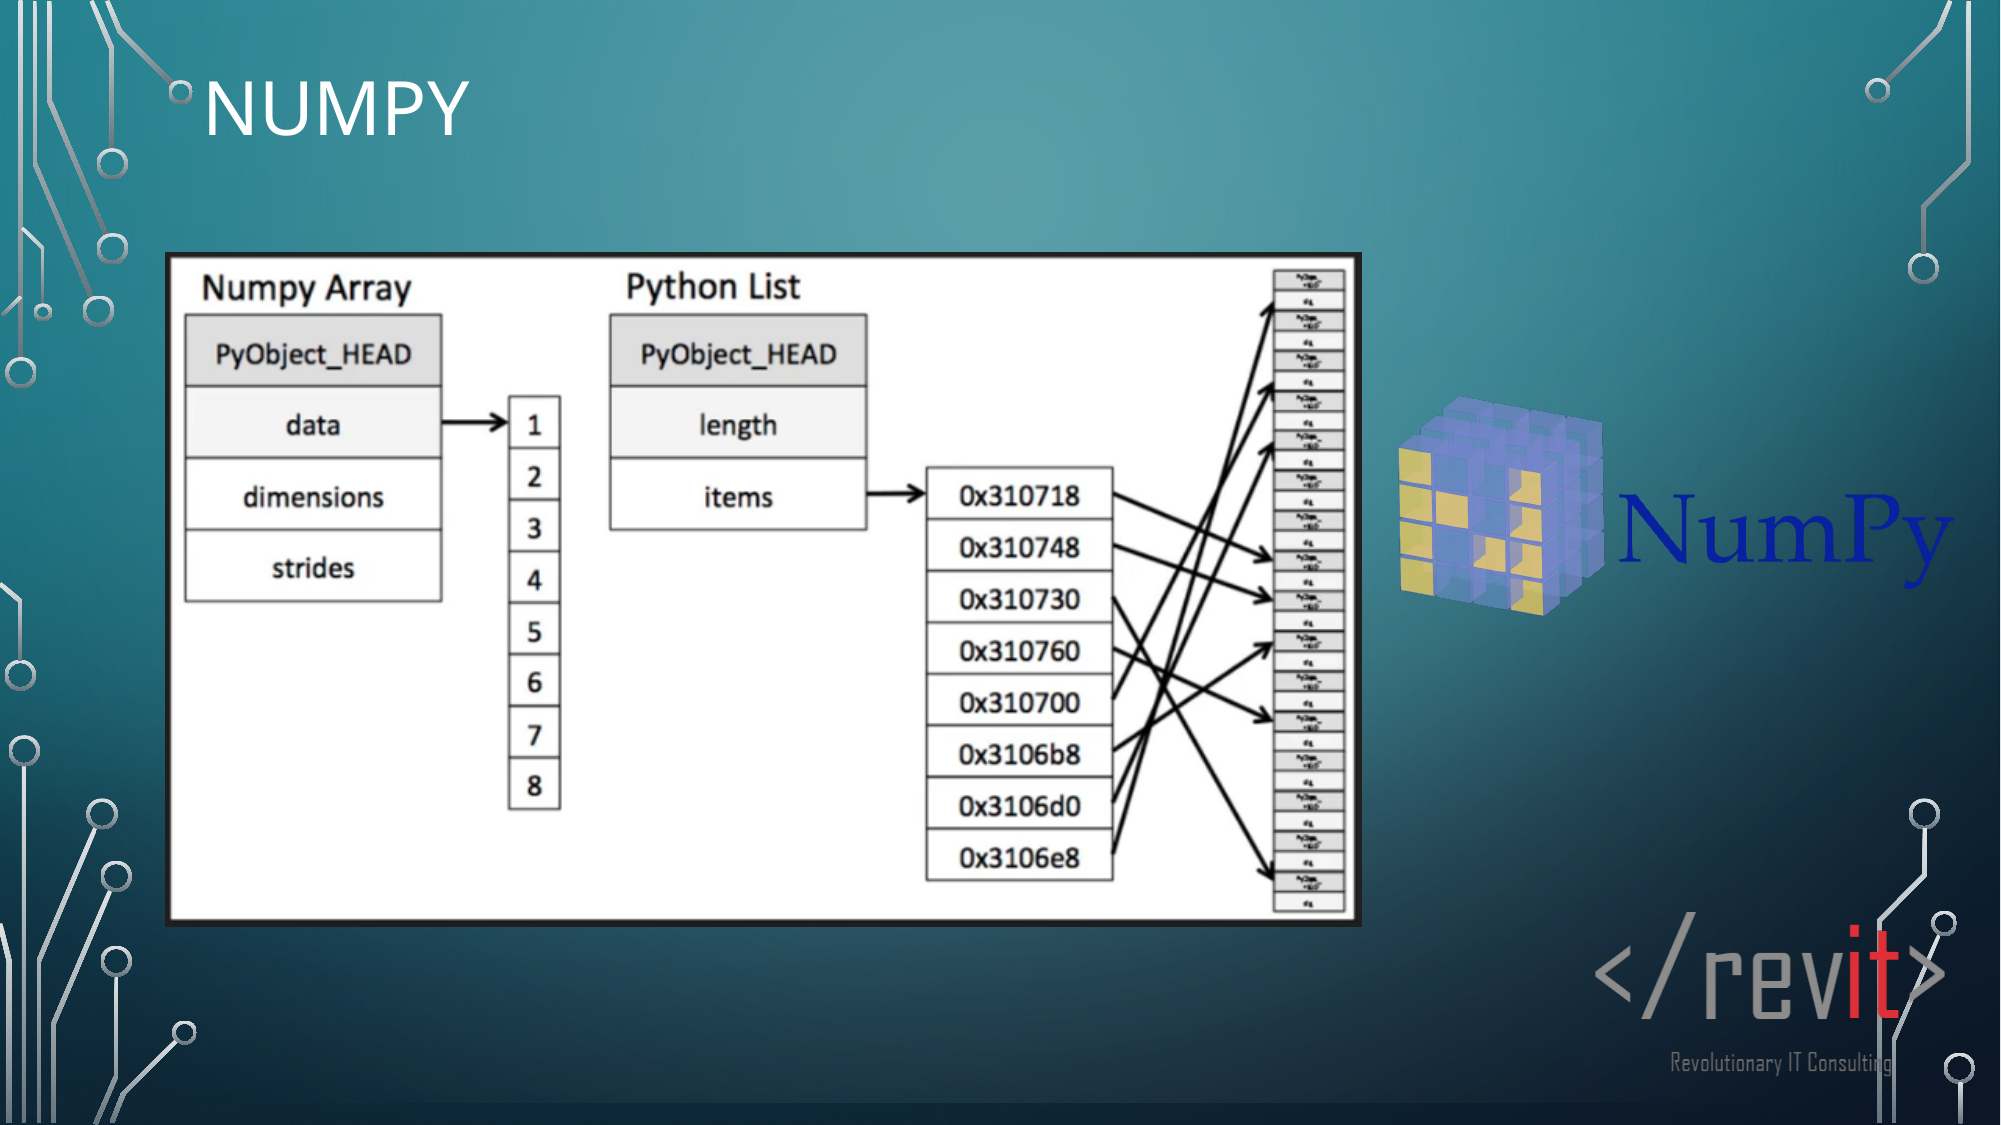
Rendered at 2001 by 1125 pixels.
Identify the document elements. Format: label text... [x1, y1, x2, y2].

picture [1397, 395, 1954, 617]
picture [1574, 766, 1991, 1125]
picture [164, 252, 1363, 927]
title Numpy [187, 44, 1813, 179]
